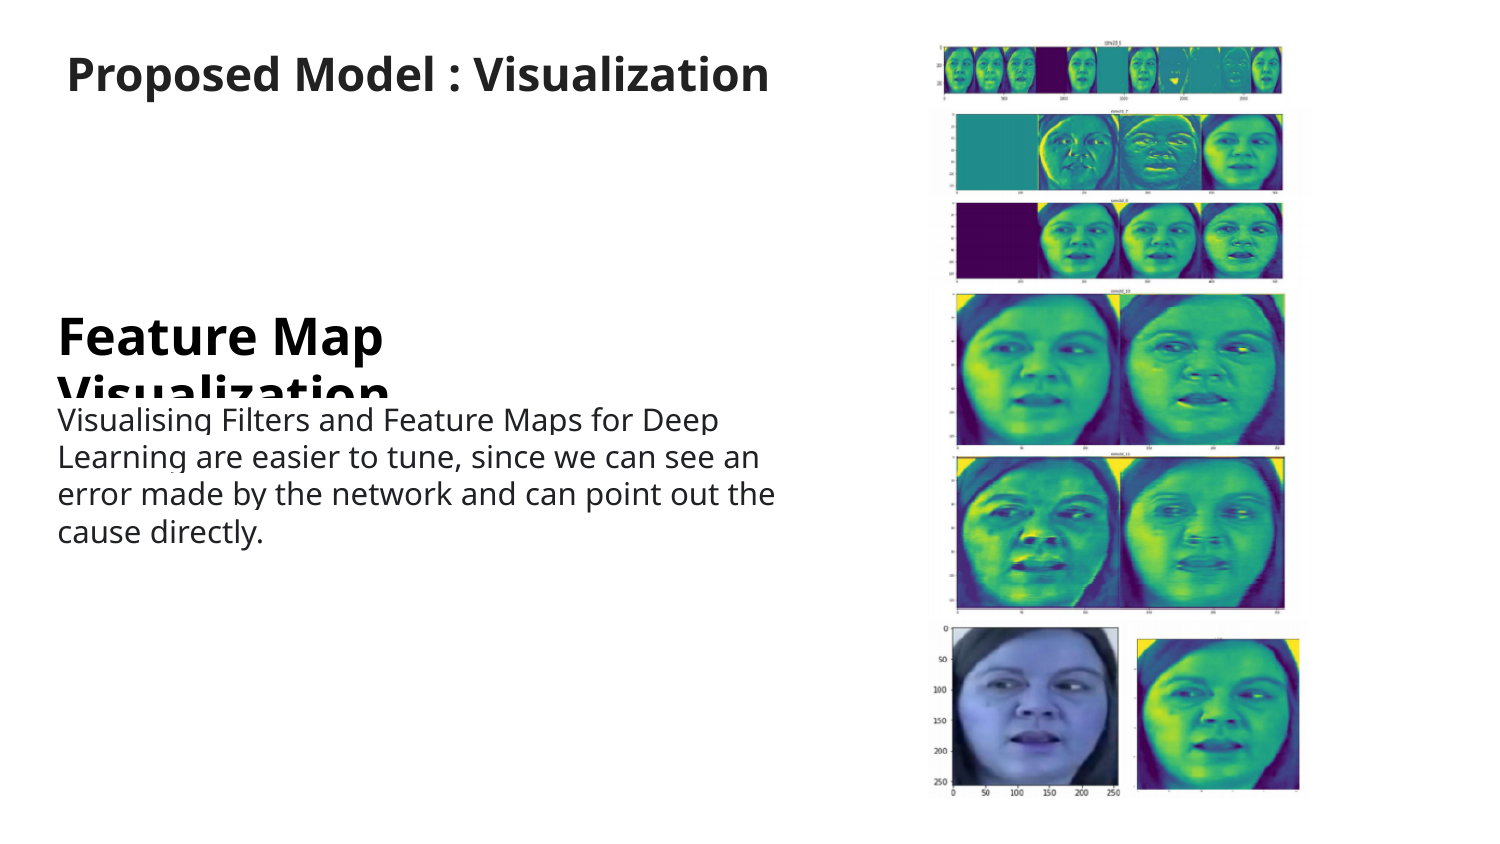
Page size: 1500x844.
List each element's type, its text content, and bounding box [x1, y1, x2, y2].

picture [928, 38, 1312, 810]
text_box Visualising Filters and Feature Maps for Deep Learning are easier to tune, since we can see an error made by the network and can point out the cause directly. [42, 384, 848, 565]
title Proposed Model : Visualization [51, 27, 814, 159]
list Feature Map Visualization [42, 293, 641, 367]
